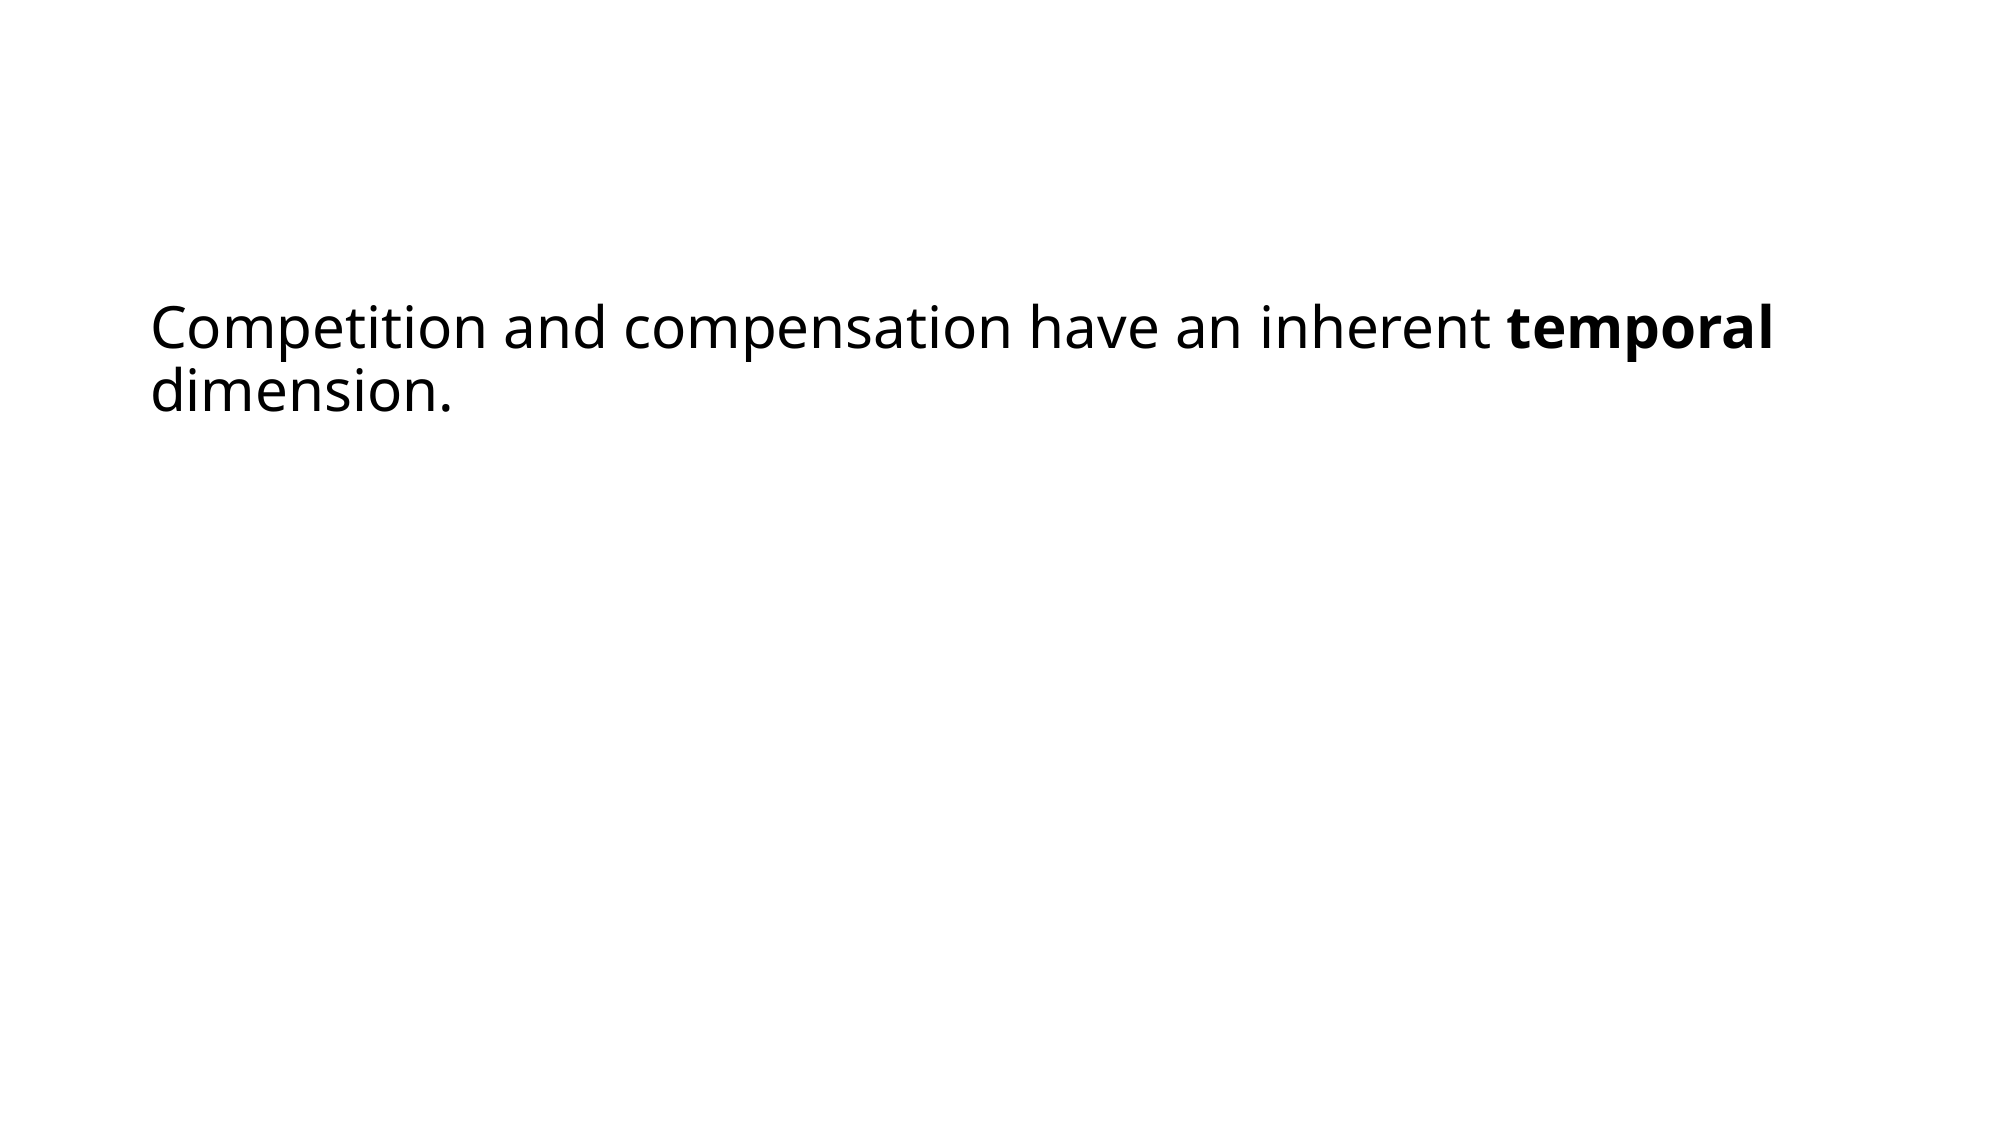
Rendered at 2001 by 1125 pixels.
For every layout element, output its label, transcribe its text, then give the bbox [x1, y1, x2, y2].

title Competition and compensation have an inherent temporal dimension. [135, 140, 1861, 960]
